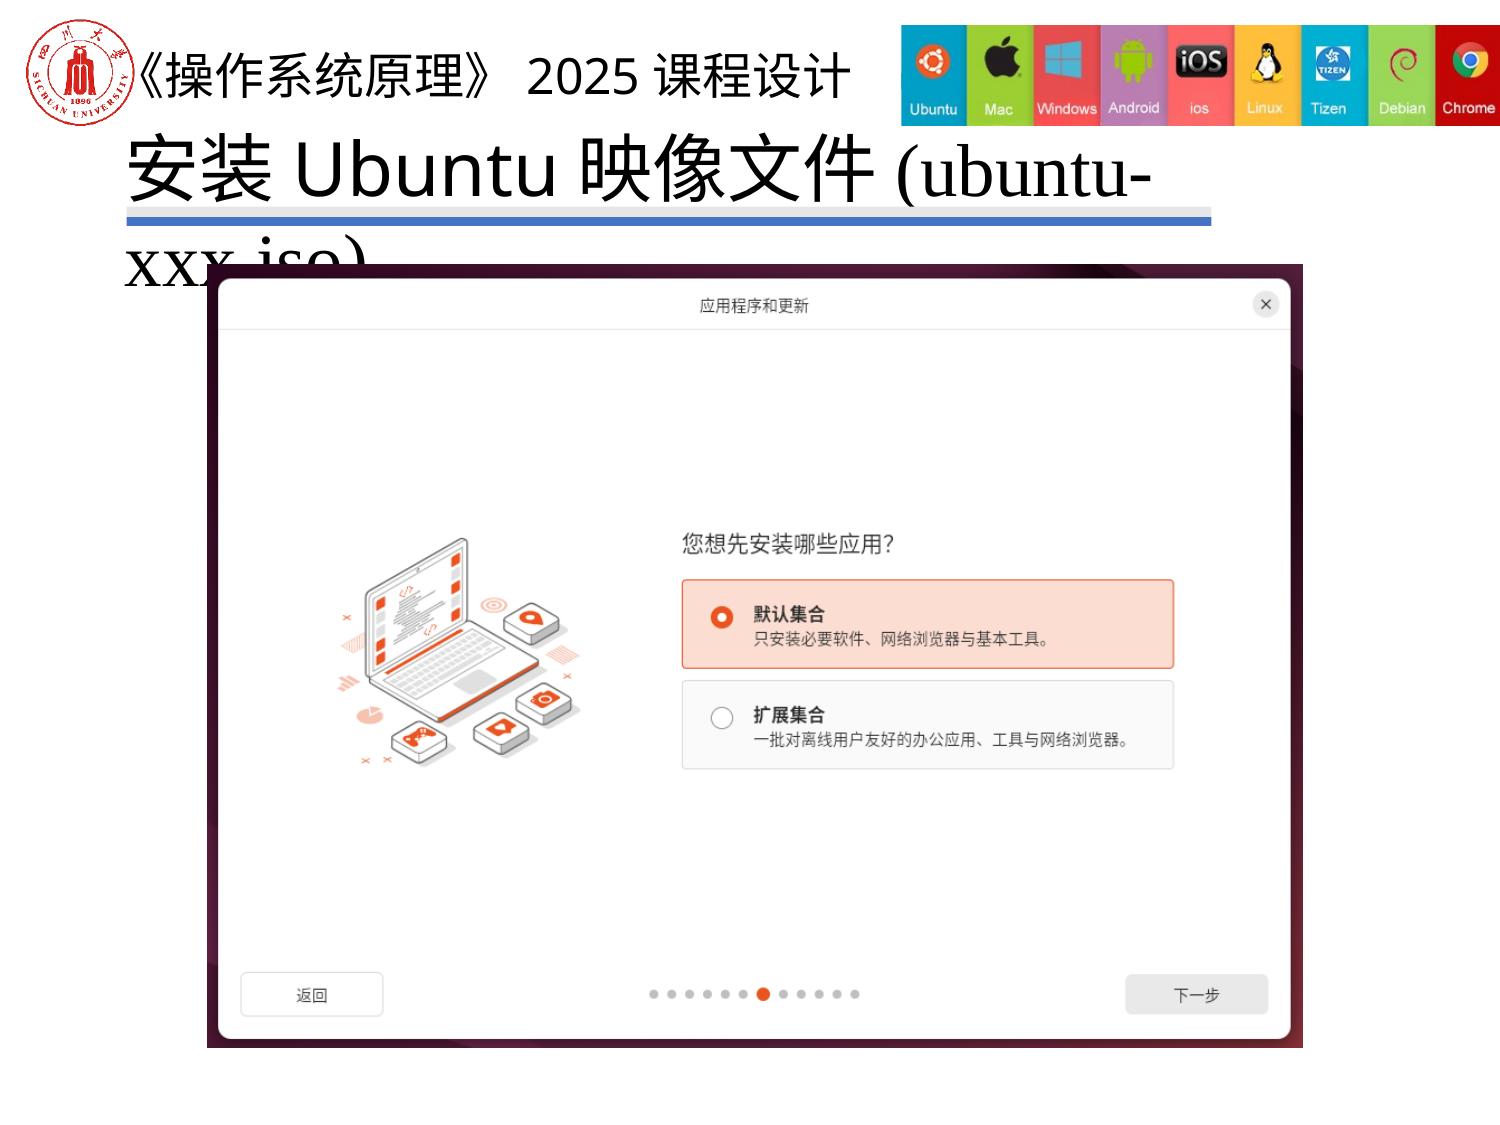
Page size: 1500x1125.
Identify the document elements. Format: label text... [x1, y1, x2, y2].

text_box 《操作系统原理》2025课程设计 [139, 37, 868, 113]
text_box 安装Ubuntu映像文件(ubuntu-xxx.iso) [109, 114, 1401, 310]
text_box [126, 216, 1212, 227]
picture [207, 264, 1303, 1048]
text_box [901, 25, 1500, 126]
picture [26, 4, 139, 146]
text_box [126, 206, 1212, 216]
